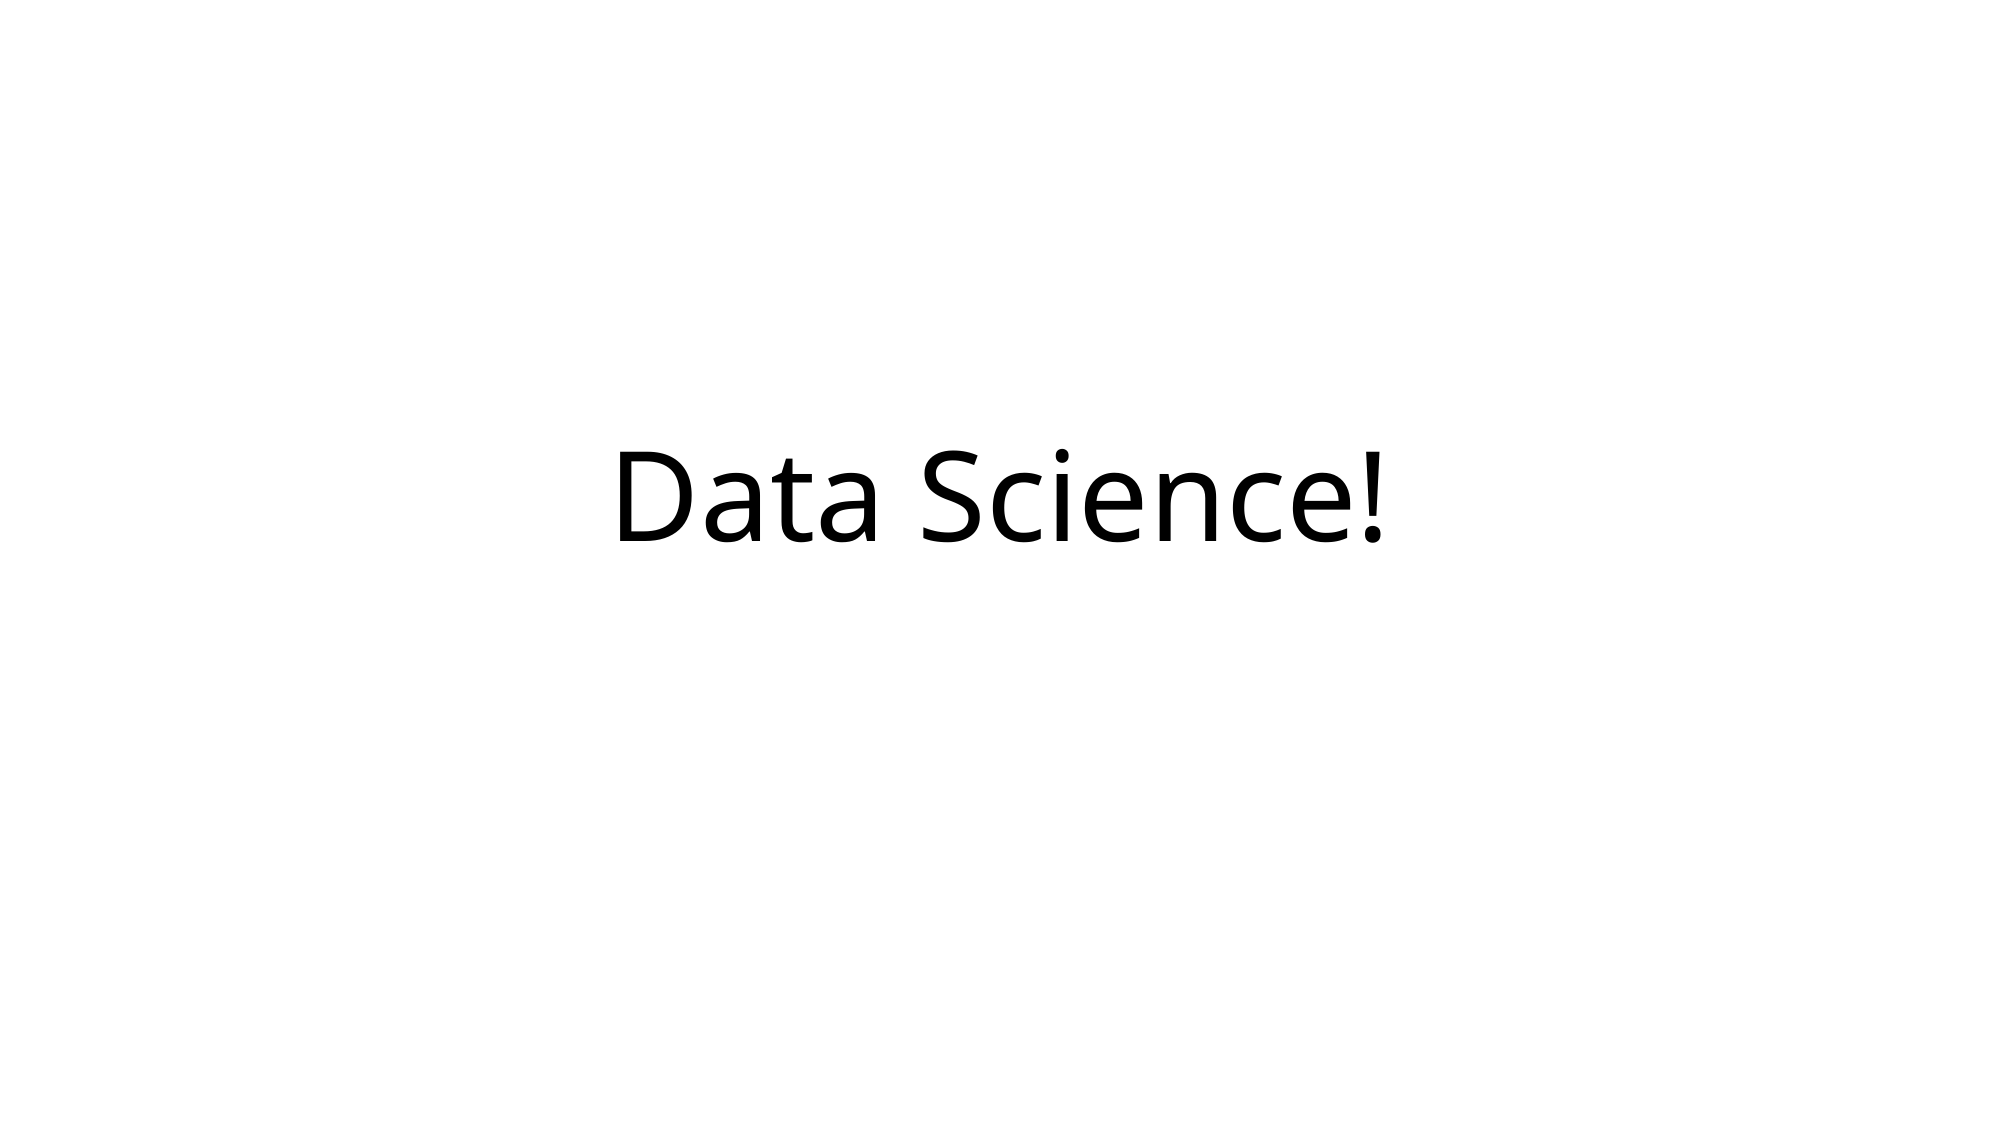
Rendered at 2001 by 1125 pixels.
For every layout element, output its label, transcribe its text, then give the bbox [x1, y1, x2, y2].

title Data Science! [249, 184, 1750, 576]
